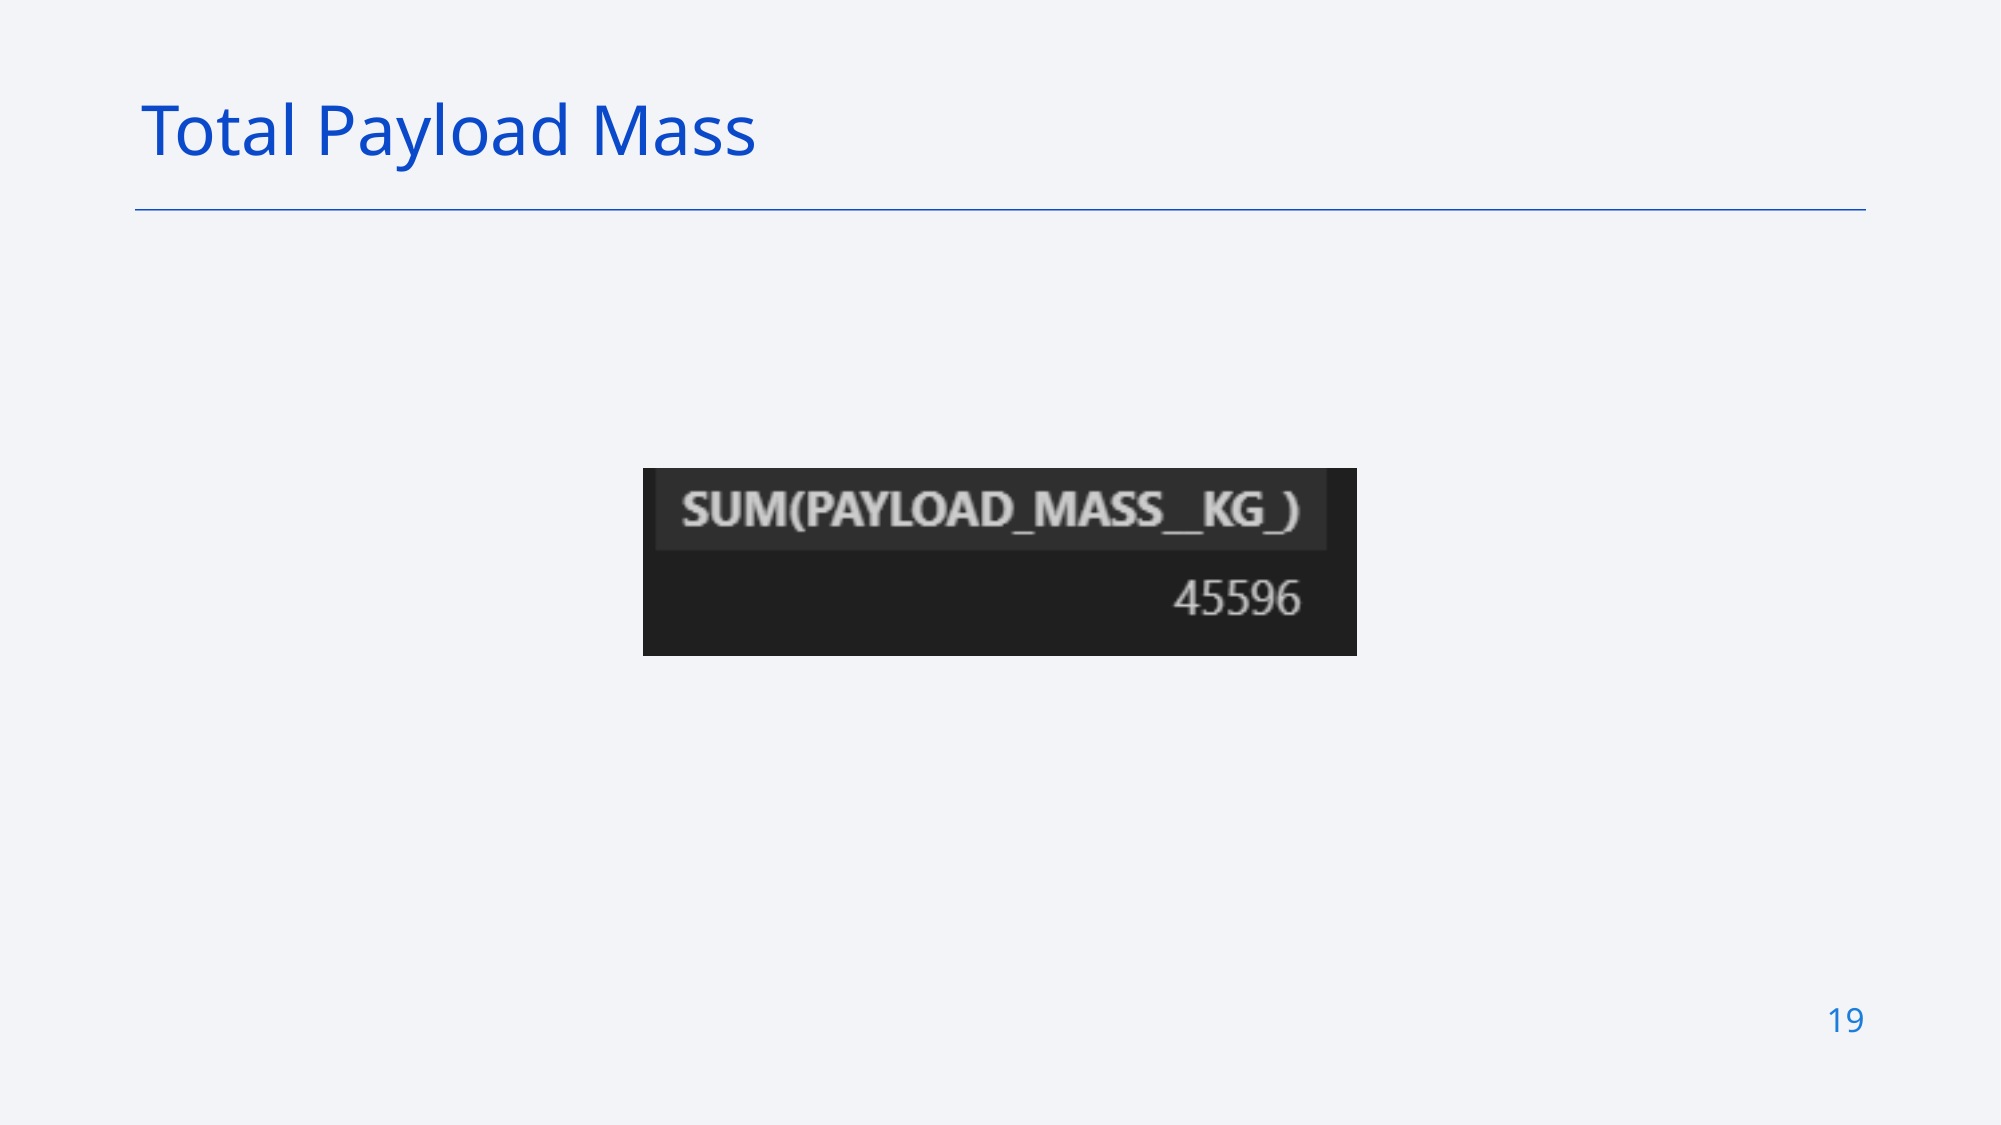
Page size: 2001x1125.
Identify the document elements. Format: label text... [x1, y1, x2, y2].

picture [0, 0, 2001, 1125]
slide_number 19 [1429, 988, 1880, 1055]
text_box Total Payload Mass [126, 88, 1852, 179]
